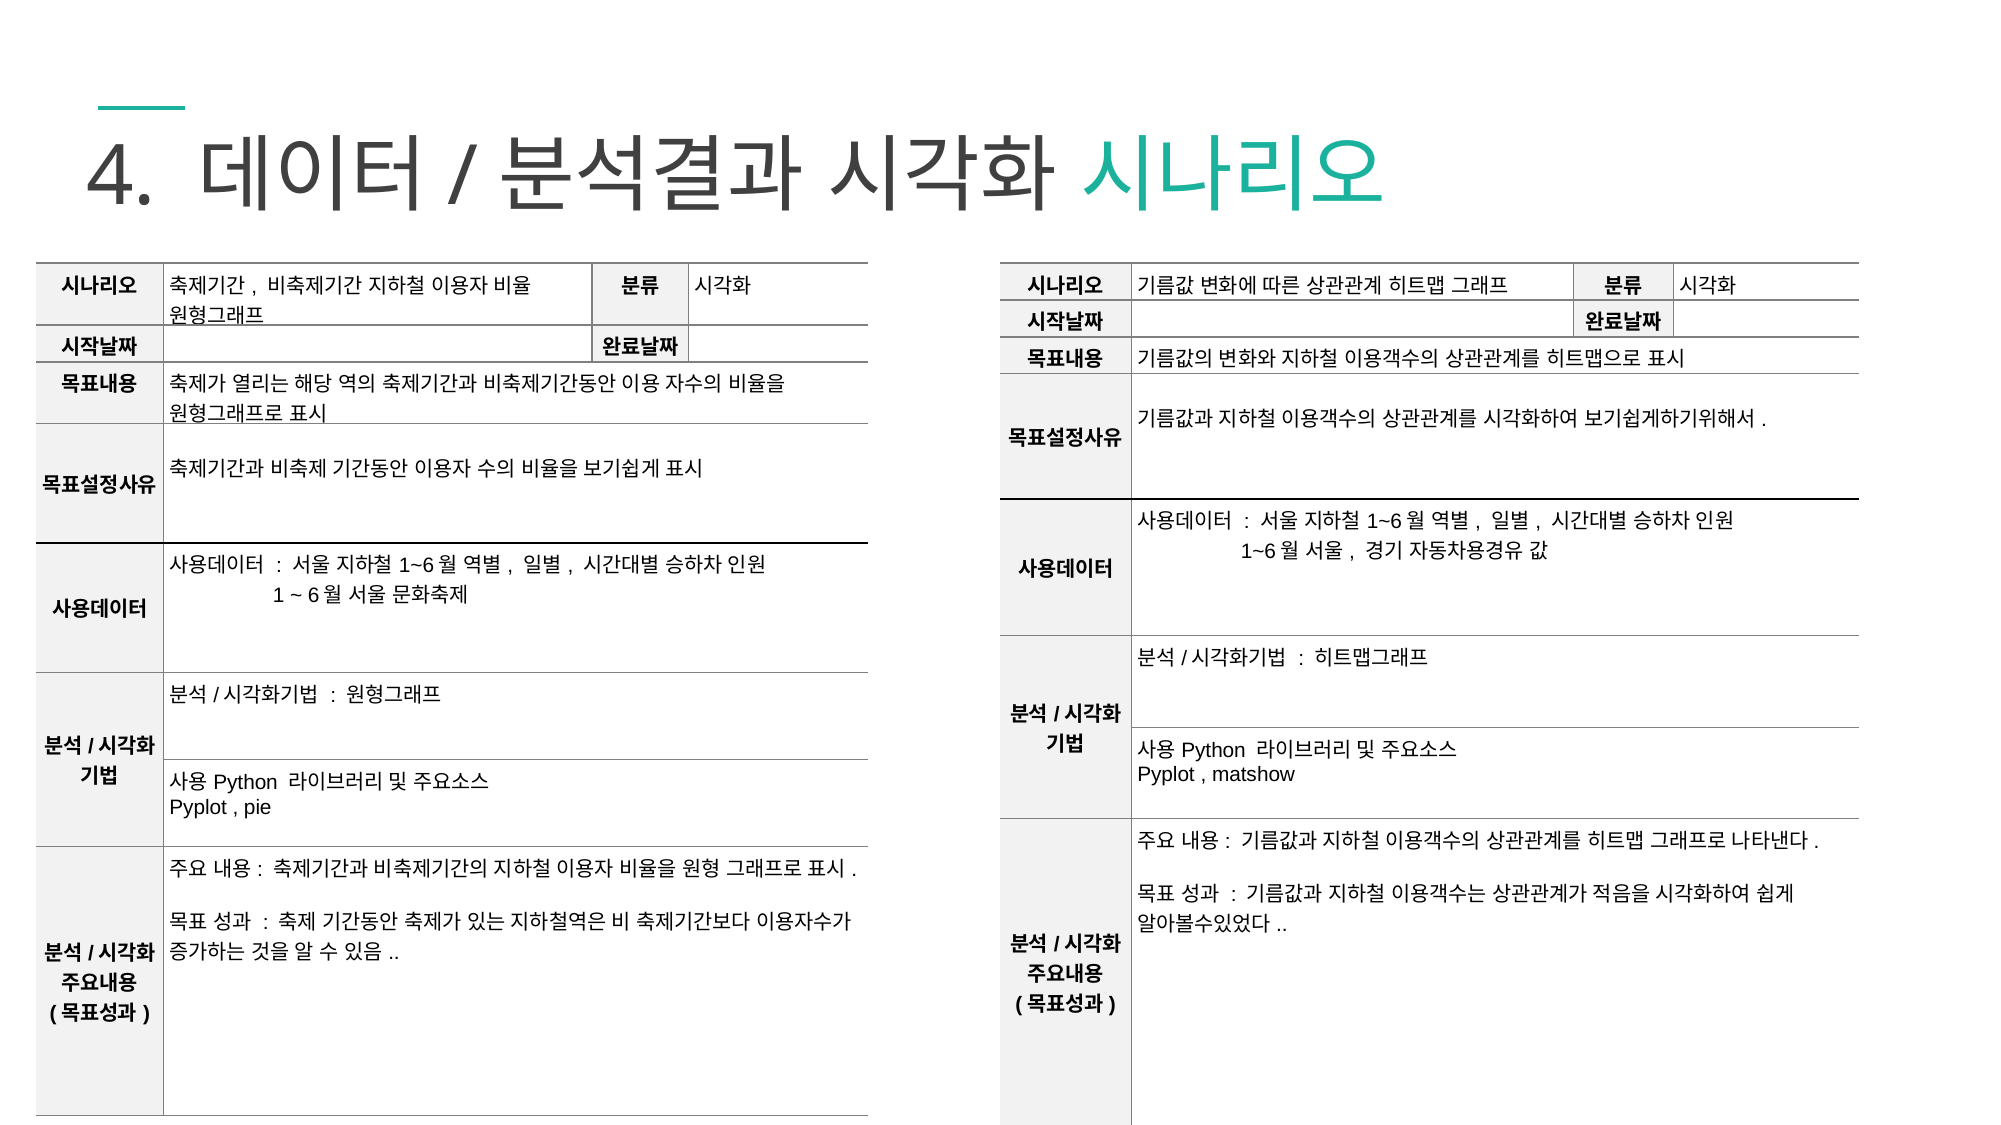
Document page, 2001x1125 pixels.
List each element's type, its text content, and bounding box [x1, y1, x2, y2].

table_cell 축제기간과 비축제 기간동안 이용자 수의 비율을 보기쉽게 표시 [164, 424, 868, 542]
table_cell 분석/시각화기법 : 히트맵그래프 [1132, 636, 1859, 727]
text_box 4. 데이터/분석결과 시각화 시나리오 [71, 113, 1401, 229]
table_cell 시작날짜 [1000, 301, 1131, 336]
table_header 시나리오 [1000, 264, 1131, 299]
table_cell 목표내용 [36, 363, 163, 423]
table_cell 분석/시각화 기법 [36, 673, 163, 846]
table_cell [689, 326, 868, 361]
table_cell 완료날짜 [593, 326, 688, 361]
table_cell 분석/시각화 주요내용 (목표성과) [36, 847, 163, 1115]
table_header 축제기간, 비축제기간 지하철 이용자 비율 원형그래프 [164, 264, 591, 324]
table_cell 사용데이터 : 서울 지하철1~6월 역별, 일별, 시간대별 승하차 인원 1~6월 서울, 경기 자동차용경유 값 [1132, 500, 1859, 635]
table_cell 분석/시각화기법 : 원형그래프 [164, 673, 868, 759]
table_cell 사용데이터 [1000, 500, 1131, 635]
table_cell 분석/시각화 주요내용 (목표성과) [1000, 819, 1131, 1125]
table_cell [1674, 301, 1859, 336]
table_cell 사용데이터 [36, 544, 163, 672]
table_cell 사용데이터 : 서울 지하철1~6월 역별, 일별, 시간대별 승하차 인원 1 ~ 6월 서울 문화축제 [164, 544, 868, 672]
table_header 분류 [593, 264, 688, 324]
table_header 시각화 [689, 264, 868, 324]
table_cell 축제가 열리는 해당 역의 축제기간과 비축제기간동안 이용 자수의 비율을 원형그래프로 표시 [164, 363, 868, 423]
table_cell 주요 내용: 축제기간과 비축제기간의 지하철 이용자 비율을 원형 그래프로 표시. 목표 성과 : 축제 기간동안 축제가 있는 지하철역은 비 축제기간보다 이용자수가 증가하는 것을 알 수 있음.. [164, 847, 868, 1115]
table_cell 사용Python 라이브러리 및 주요소스 Pyplot , pie [164, 760, 868, 846]
table_cell 분석/시각화 기법 [1000, 636, 1131, 818]
table_header 분류 [1574, 264, 1673, 299]
table_cell 완료날짜 [1574, 301, 1673, 336]
table_header 시나리오 [36, 264, 163, 324]
table_cell 사용Python 라이브러리 및 주요소스 Pyplot , matshow [1132, 728, 1859, 818]
table_cell 기름값의 변화와 지하철 이용객수의 상관관계를 히트맵으로 표시 [1132, 338, 1859, 373]
table_cell 주요 내용: 기름값과 지하철 이용객수의 상관관계를 히트맵 그래프로 나타낸다. 목표 성과 : 기름값과 지하철 이용객수는 상관관계가 적음을 시각화하여 쉽게 알아볼수있었다.. [1132, 819, 1859, 1125]
table_cell 목표설정사유 [36, 424, 163, 542]
table_header 시각화 [1674, 264, 1859, 299]
table_cell 기름값과 지하철 이용객수의 상관관계를 시각화하여 보기쉽게하기위해서. [1132, 374, 1859, 498]
table_header 기름값 변화에 따른 상관관계 히트맵 그래프 [1132, 264, 1573, 299]
table_cell 목표내용 [1000, 338, 1131, 373]
table_cell [164, 326, 591, 361]
table_cell 시작날짜 [36, 326, 163, 361]
table_cell [1132, 301, 1573, 336]
table_cell 목표설정사유 [1000, 374, 1131, 498]
